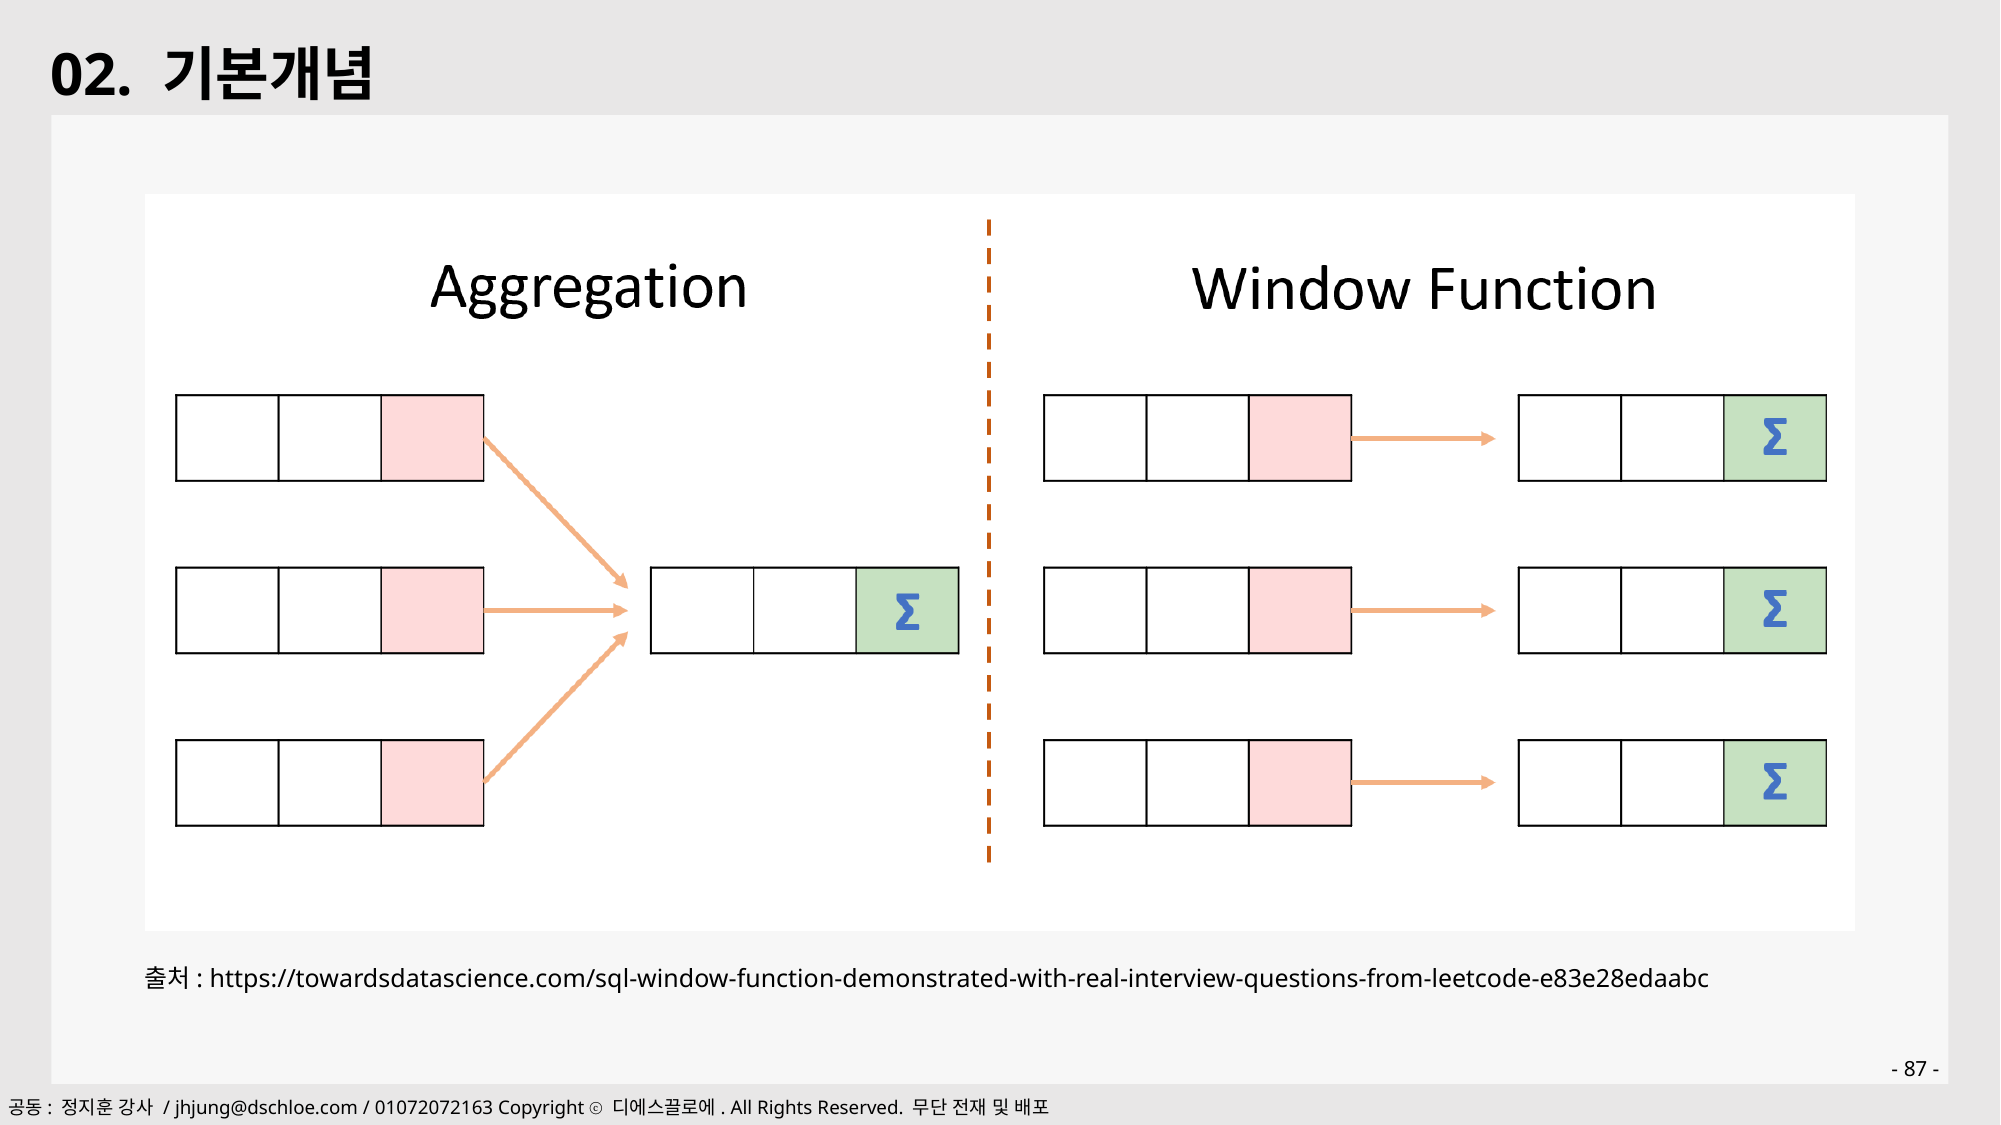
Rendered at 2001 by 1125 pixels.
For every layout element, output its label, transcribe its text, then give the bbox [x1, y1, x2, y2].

picture [145, 194, 1855, 931]
slide_number - 87 - [1504, 1039, 1955, 1100]
text_box 출처: https://towardsdatascience.com/sql-window-function-demonstrated-with-real-interview-questions-from-leetcode-e83e28edaabc [129, 955, 1727, 1000]
text_box 02. 기본개념 [35, 30, 408, 115]
